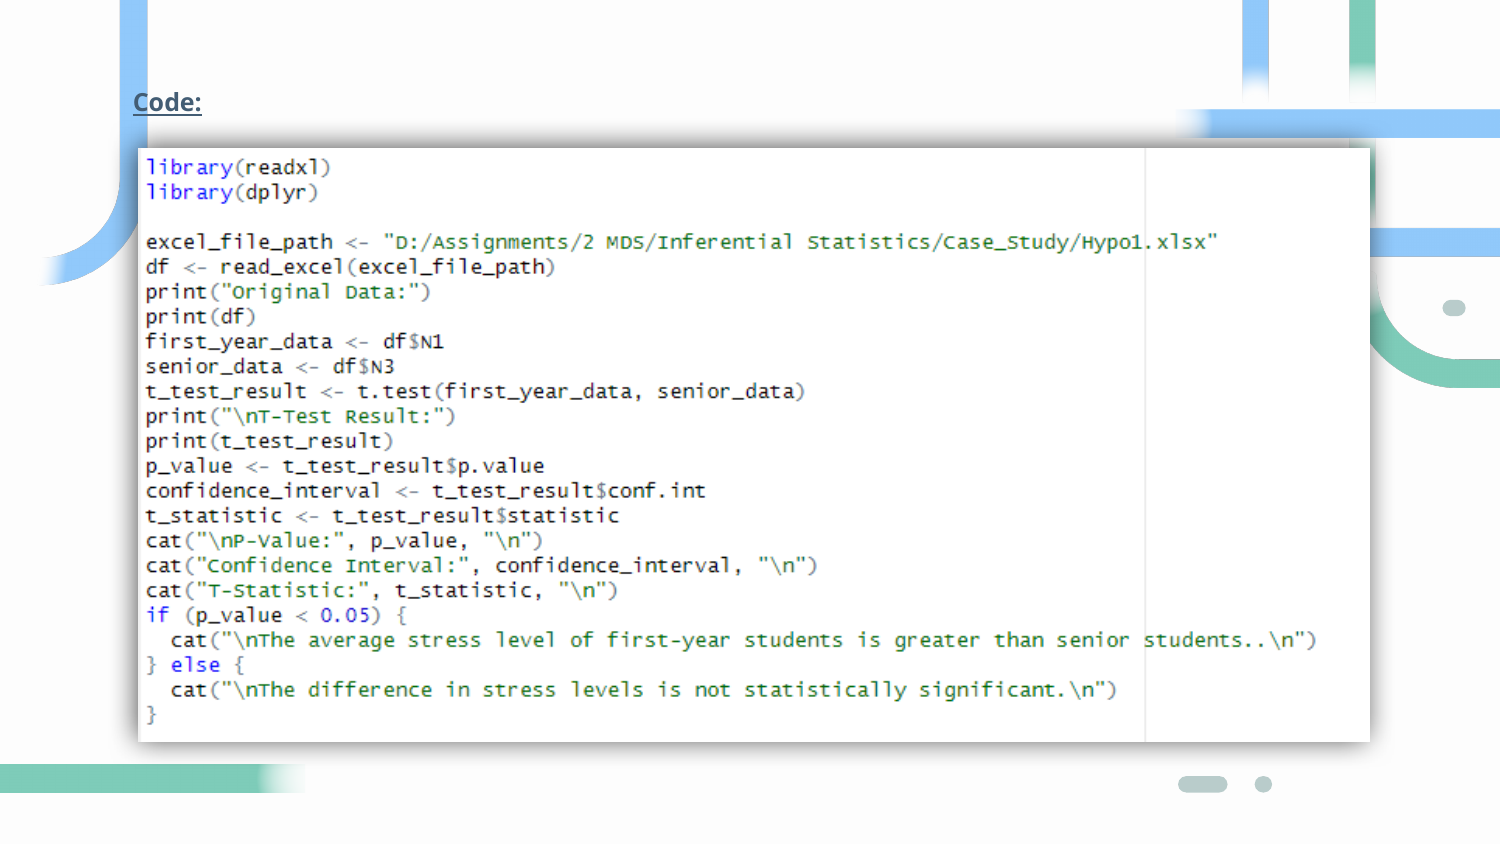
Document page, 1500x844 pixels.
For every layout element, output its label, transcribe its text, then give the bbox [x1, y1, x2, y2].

picture [0, 0, 1500, 742]
picture [1239, 0, 1500, 109]
picture [0, 764, 306, 793]
text_box Code: [118, 79, 498, 125]
